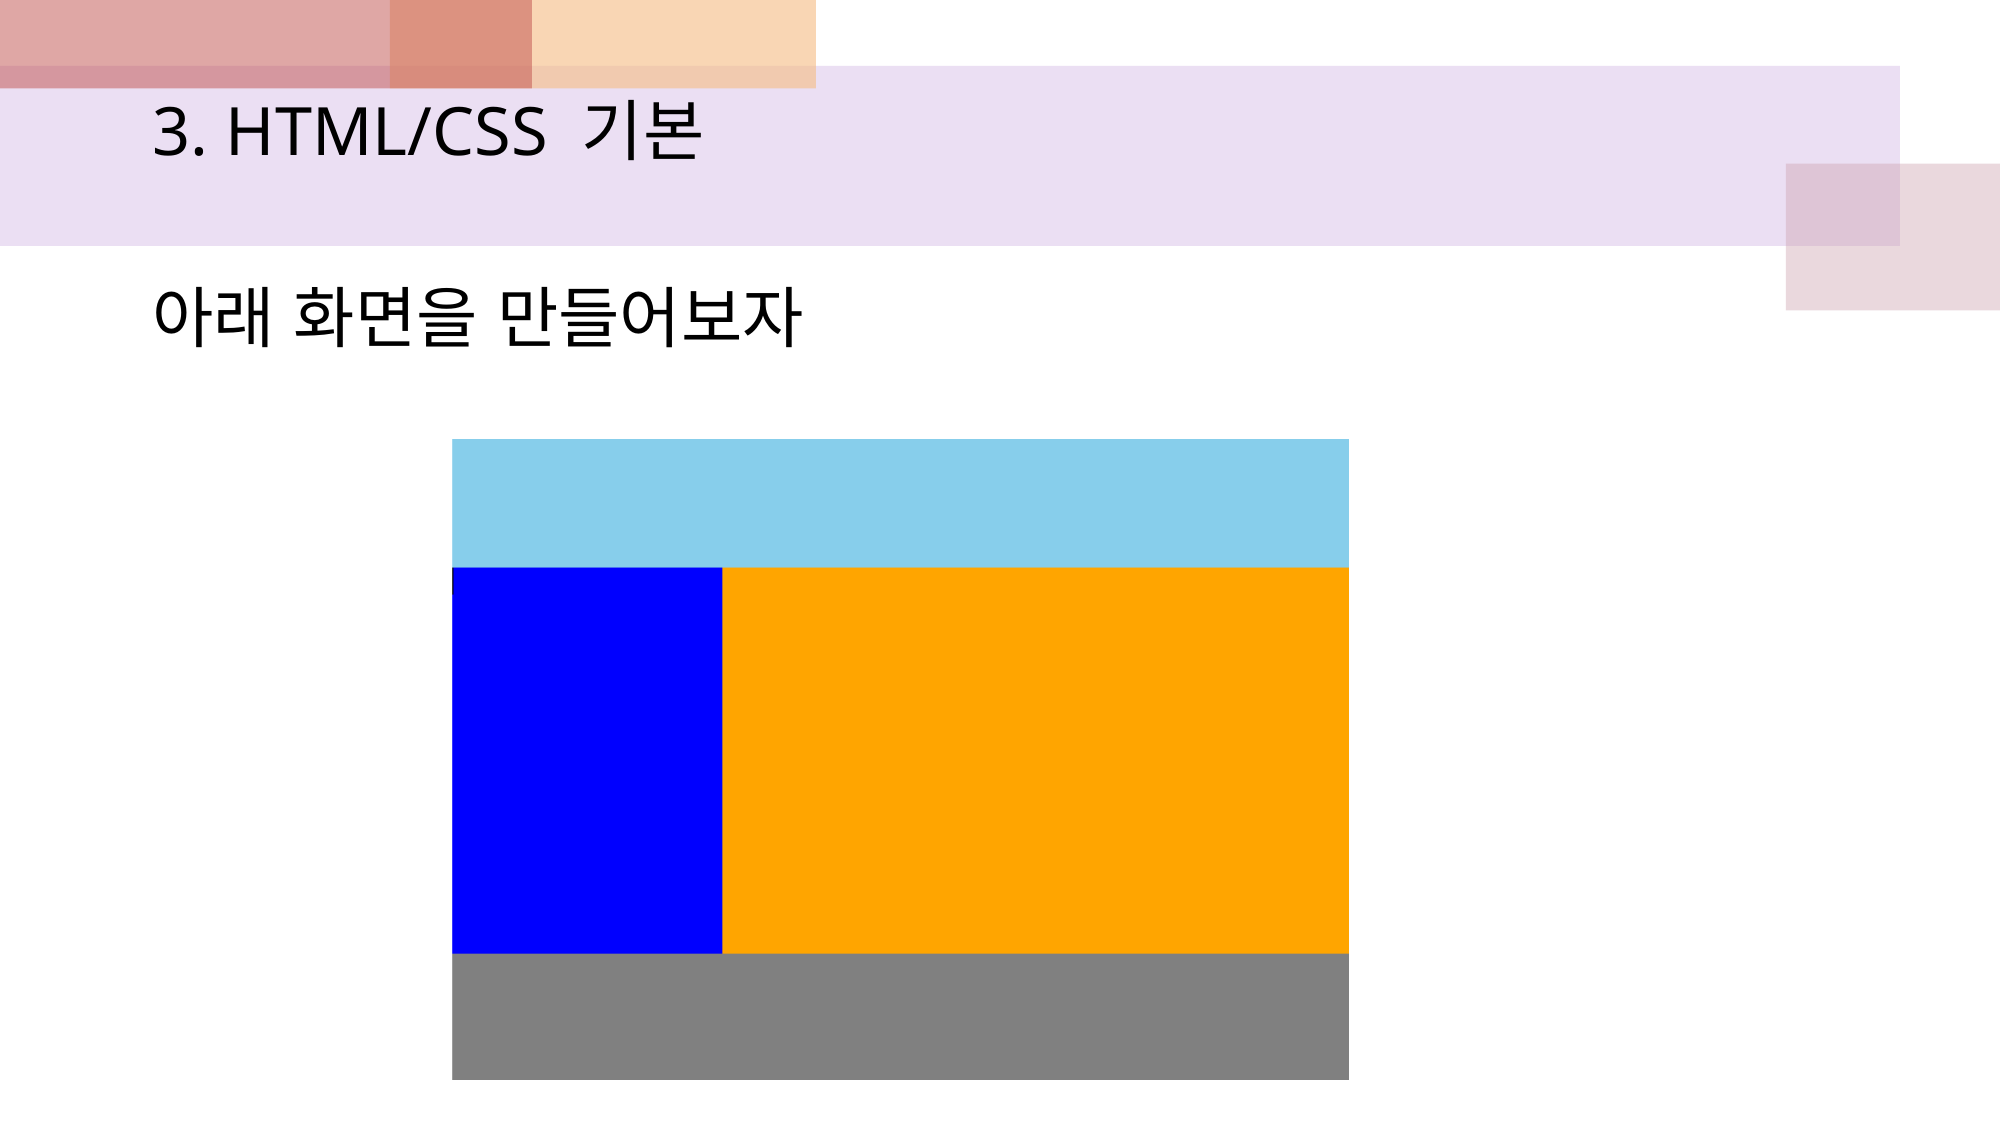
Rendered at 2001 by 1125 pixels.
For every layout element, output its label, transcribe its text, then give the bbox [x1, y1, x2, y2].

picture [451, 439, 1349, 1080]
list 3. HTML/CSS 기본 아래 화면을 만들어보자 [137, 81, 1863, 1044]
